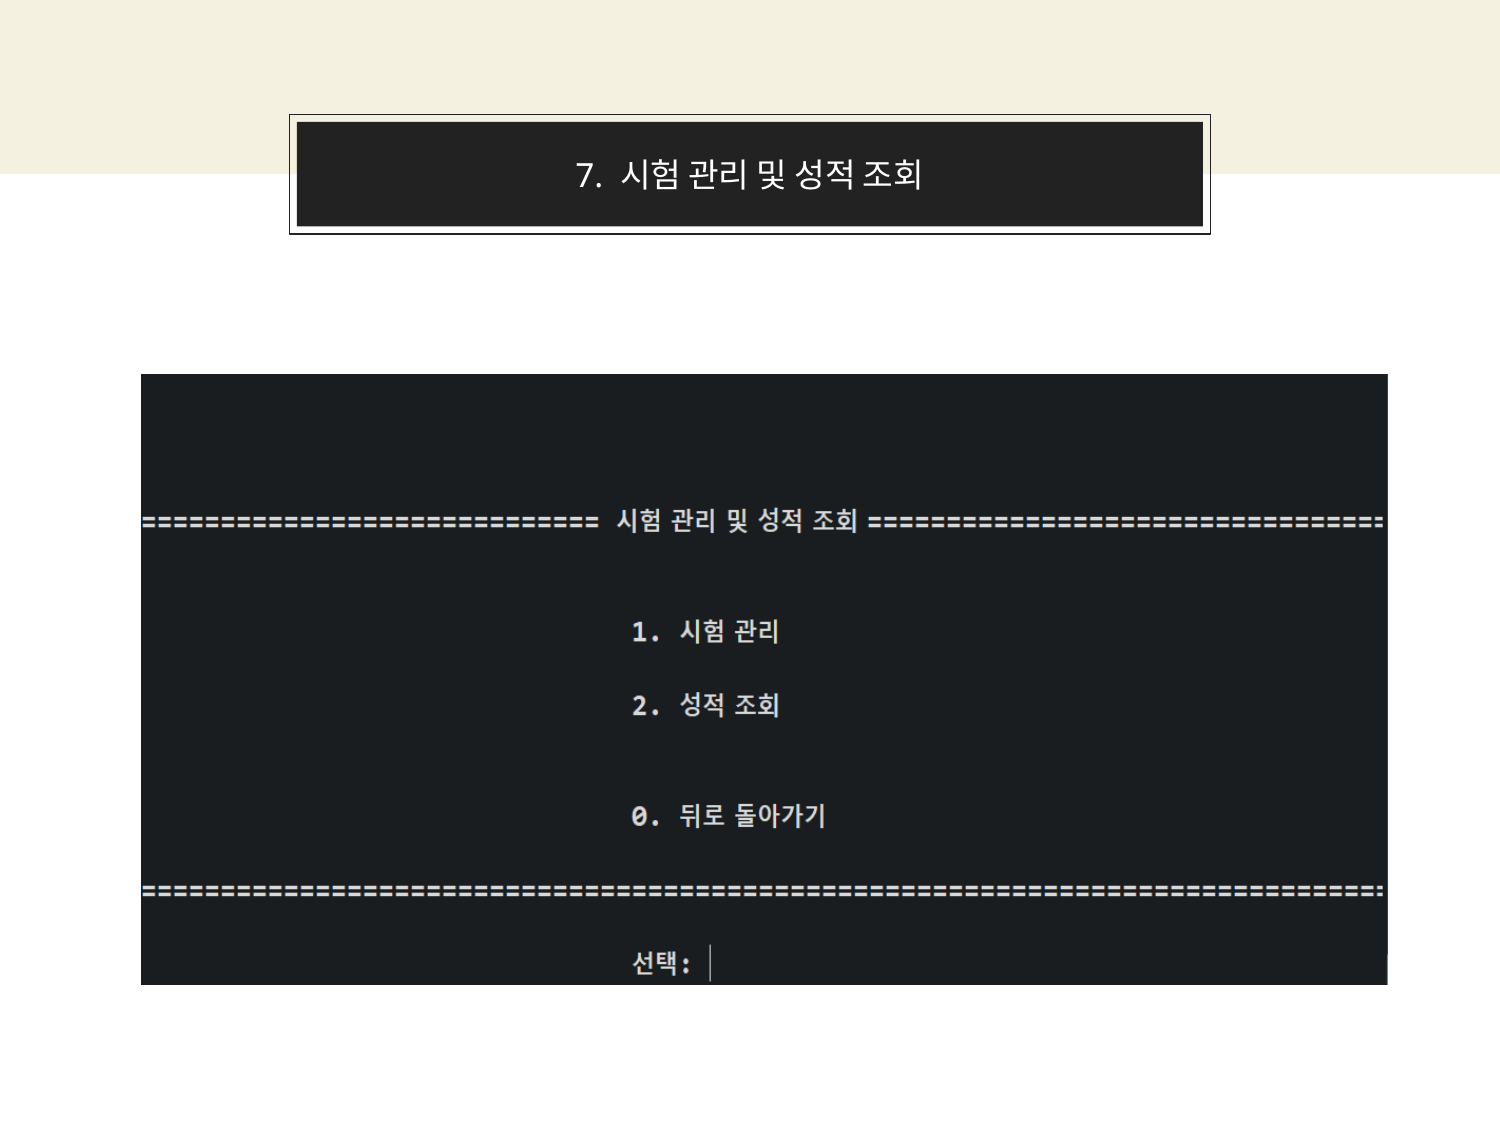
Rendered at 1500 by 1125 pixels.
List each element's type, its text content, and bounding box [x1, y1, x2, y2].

title 7. 시험 관리 및 성적 조회 [296, 121, 1203, 227]
picture [141, 374, 1388, 985]
